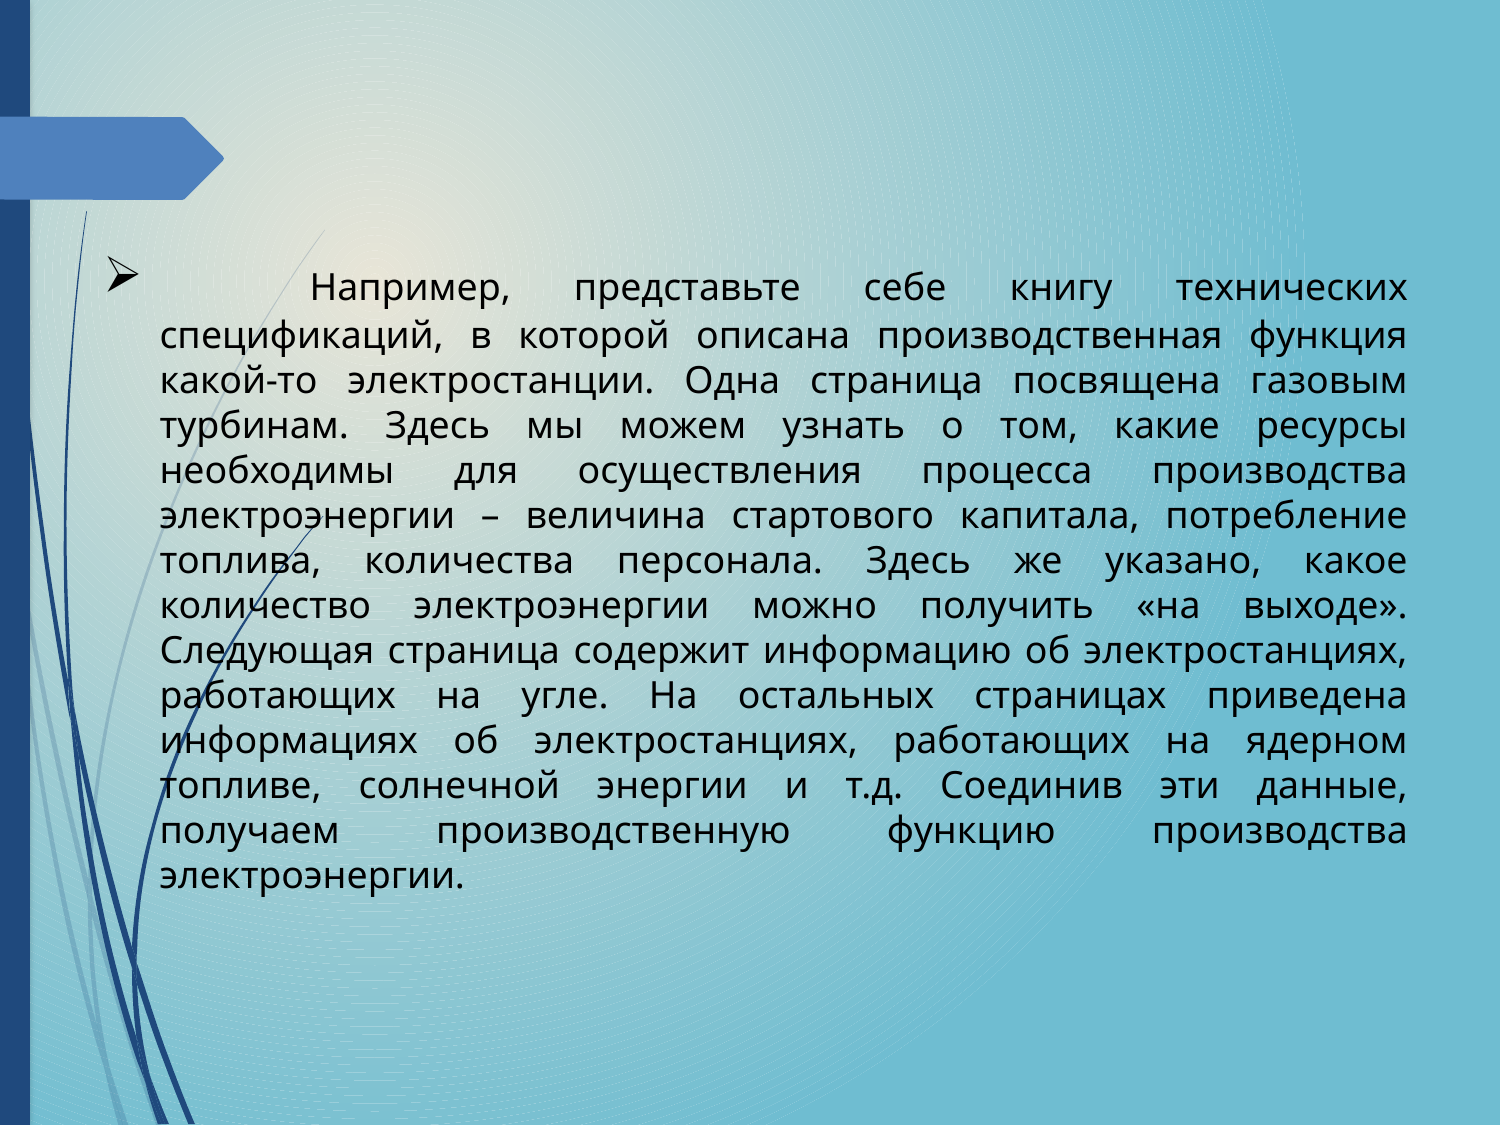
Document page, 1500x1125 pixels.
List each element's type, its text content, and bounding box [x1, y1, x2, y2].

text_box Например, представьте себе книгу технических спецификаций, в которой описана производственная функция какой-то электростанции. Одна страница посвящена газовым турбинам. Здесь мы можем узнать о том, какие ресурсы необходимы для осуществления процесса производства электроэнергии – величина стартового капитала, потребление топлива, количества персонала. Здесь же указано, какое количество электроэнергии можно получить «на выходе». Следующая страница содержит информацию об электростанциях, работающих на угле. На остальных страницах приведена информациях об электростанциях, работающих на ядерном топливе, солнечной энергии и т.д. Соединив эти данные, получаем производственную функцию производства электроэнергии. [88, 243, 1424, 904]
